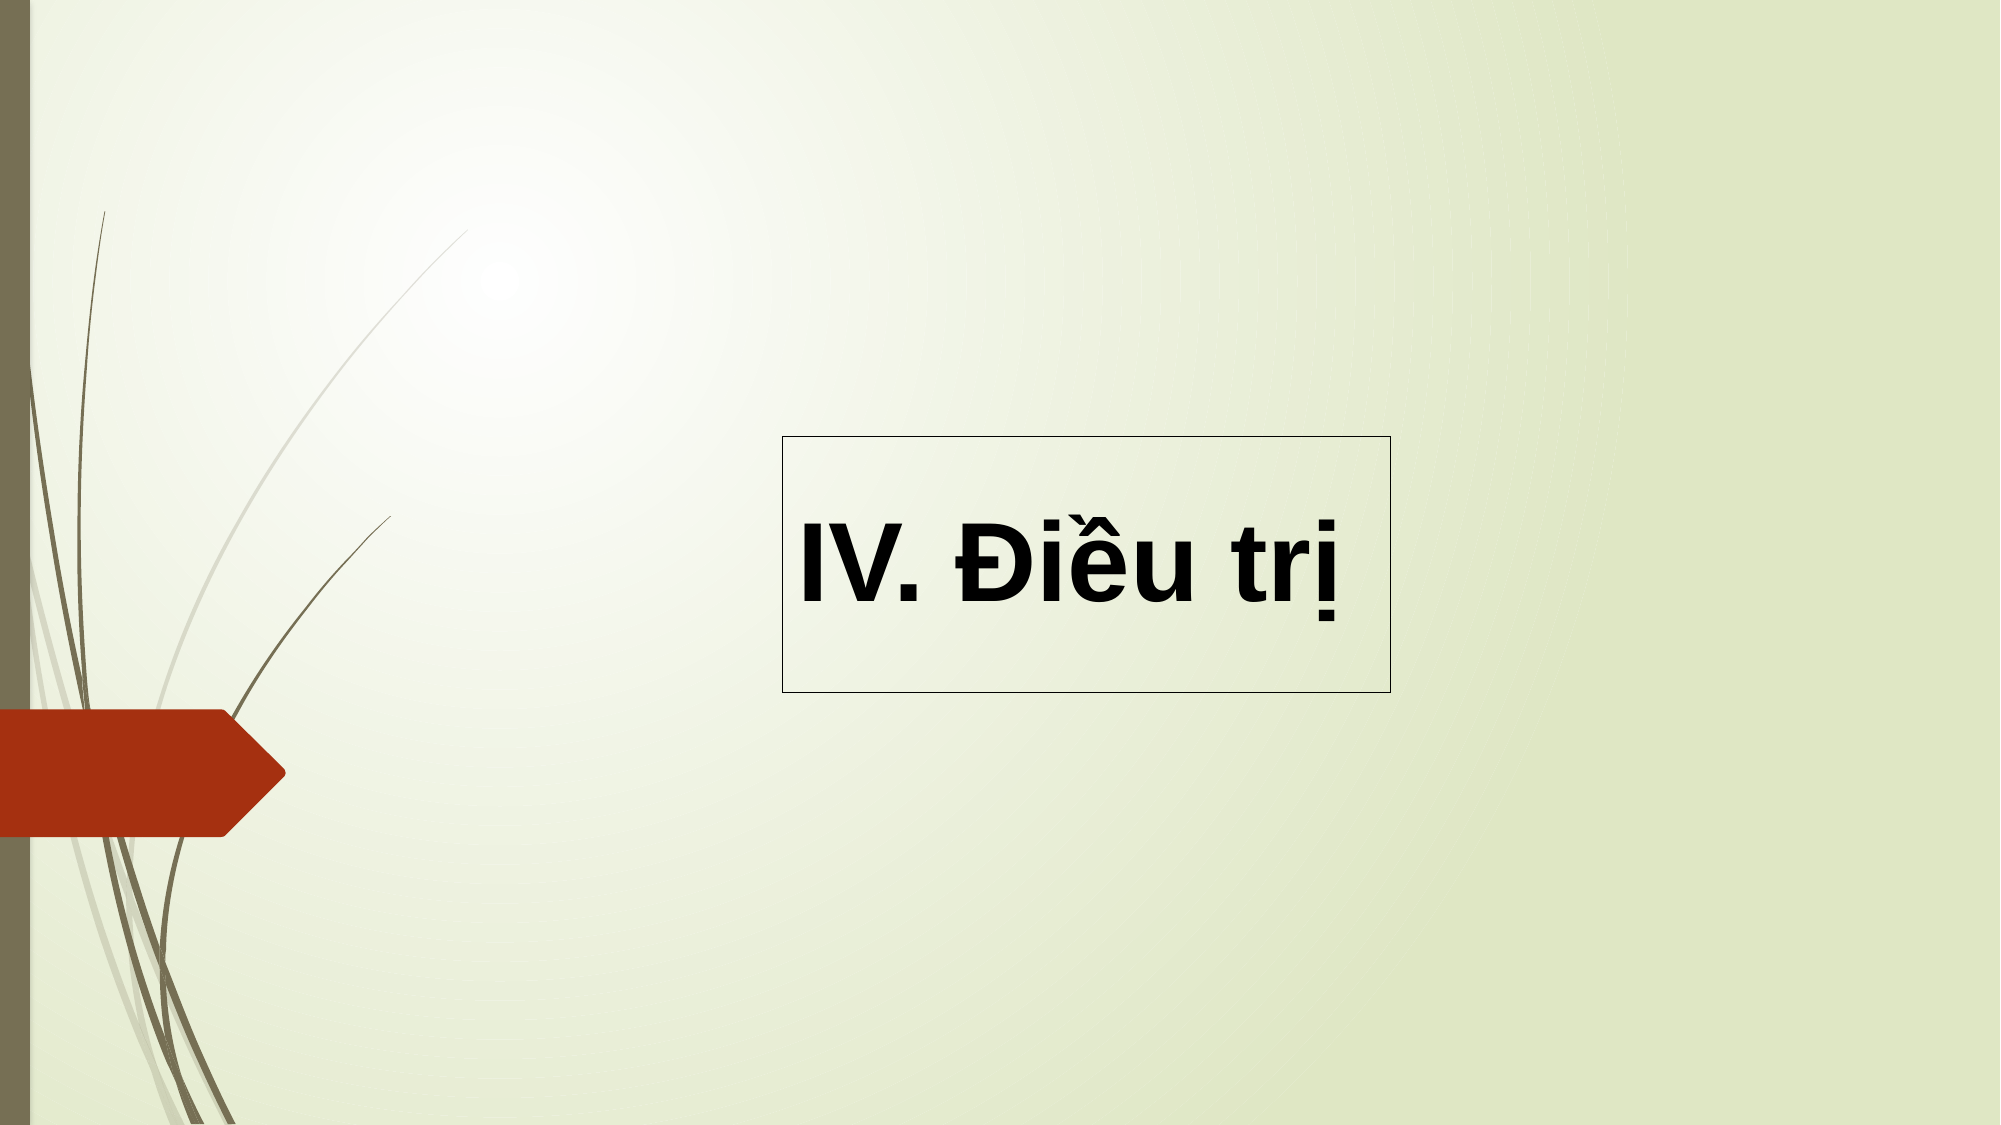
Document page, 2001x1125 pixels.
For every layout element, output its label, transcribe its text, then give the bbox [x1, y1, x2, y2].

text_box IV. Điều trị [782, 436, 1391, 693]
